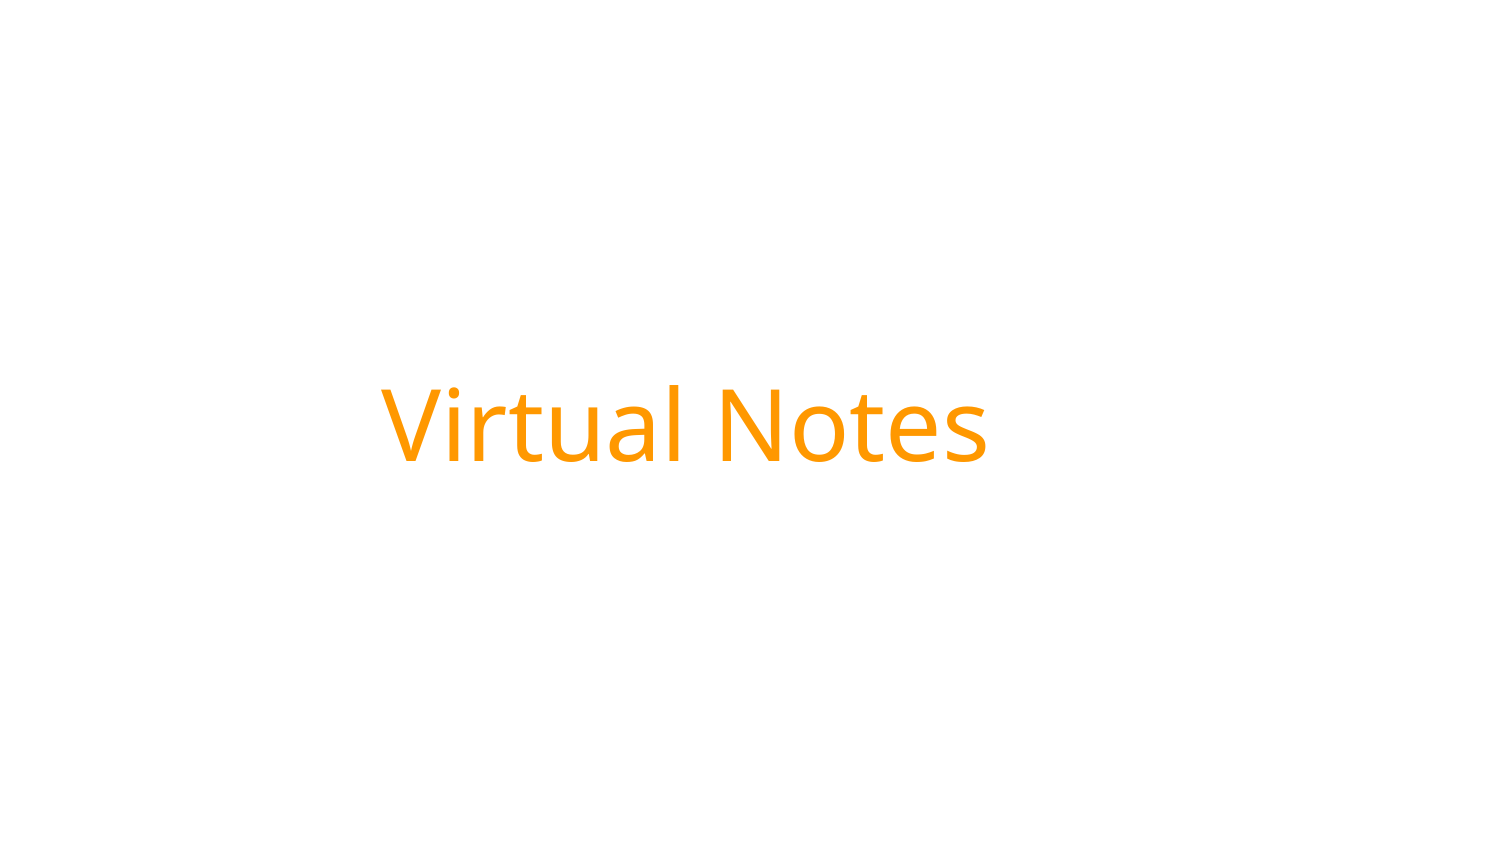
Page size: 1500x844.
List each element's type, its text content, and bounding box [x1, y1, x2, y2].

title Virtual Notes [0, 326, 1373, 517]
